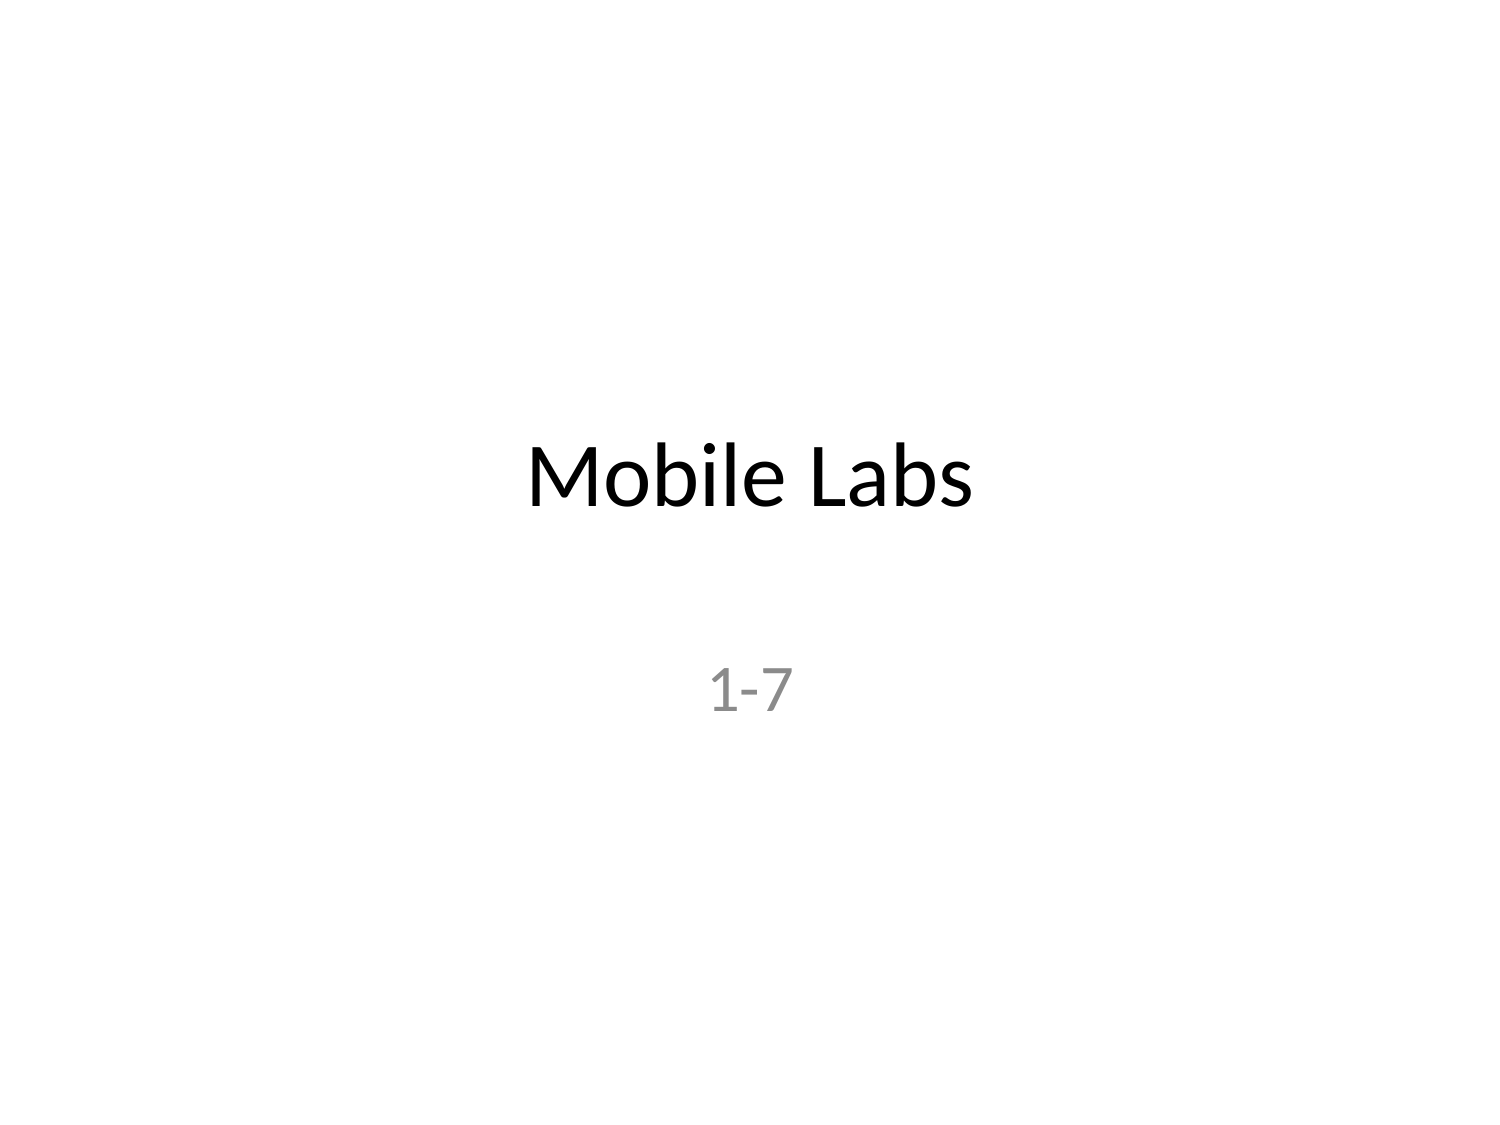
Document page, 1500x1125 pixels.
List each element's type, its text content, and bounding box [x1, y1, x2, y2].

subtitle 1-7 [224, 637, 1276, 926]
title Mobile Labs [112, 349, 1388, 591]
